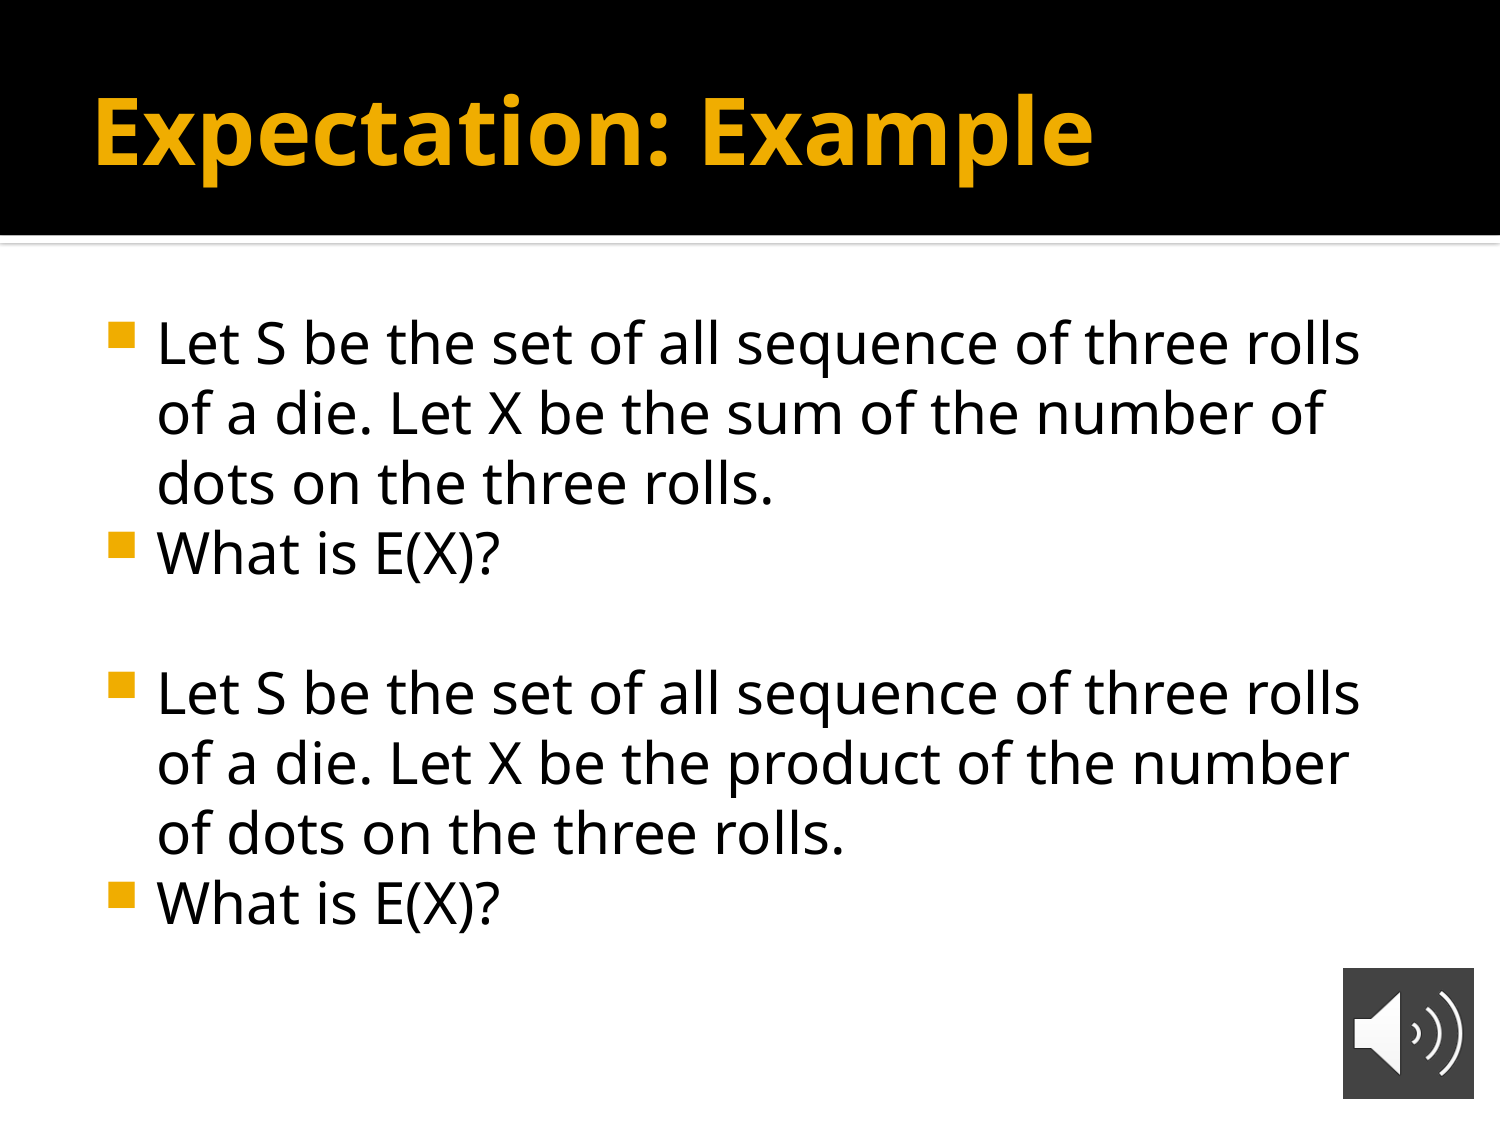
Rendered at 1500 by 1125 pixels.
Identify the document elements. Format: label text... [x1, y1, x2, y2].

title Expectation: Example [75, 25, 1425, 231]
picture [1341, 966, 1475, 1100]
list Let S be the set of all sequence of three rolls of a die. Let X be the sum of the number of dots on the three rolls. What is E(X)? Let S be the set of all sequence of three rolls of a die. Let X be the product of the number of dots on the three rolls. What is E(X)? [75, 291, 1425, 1050]
